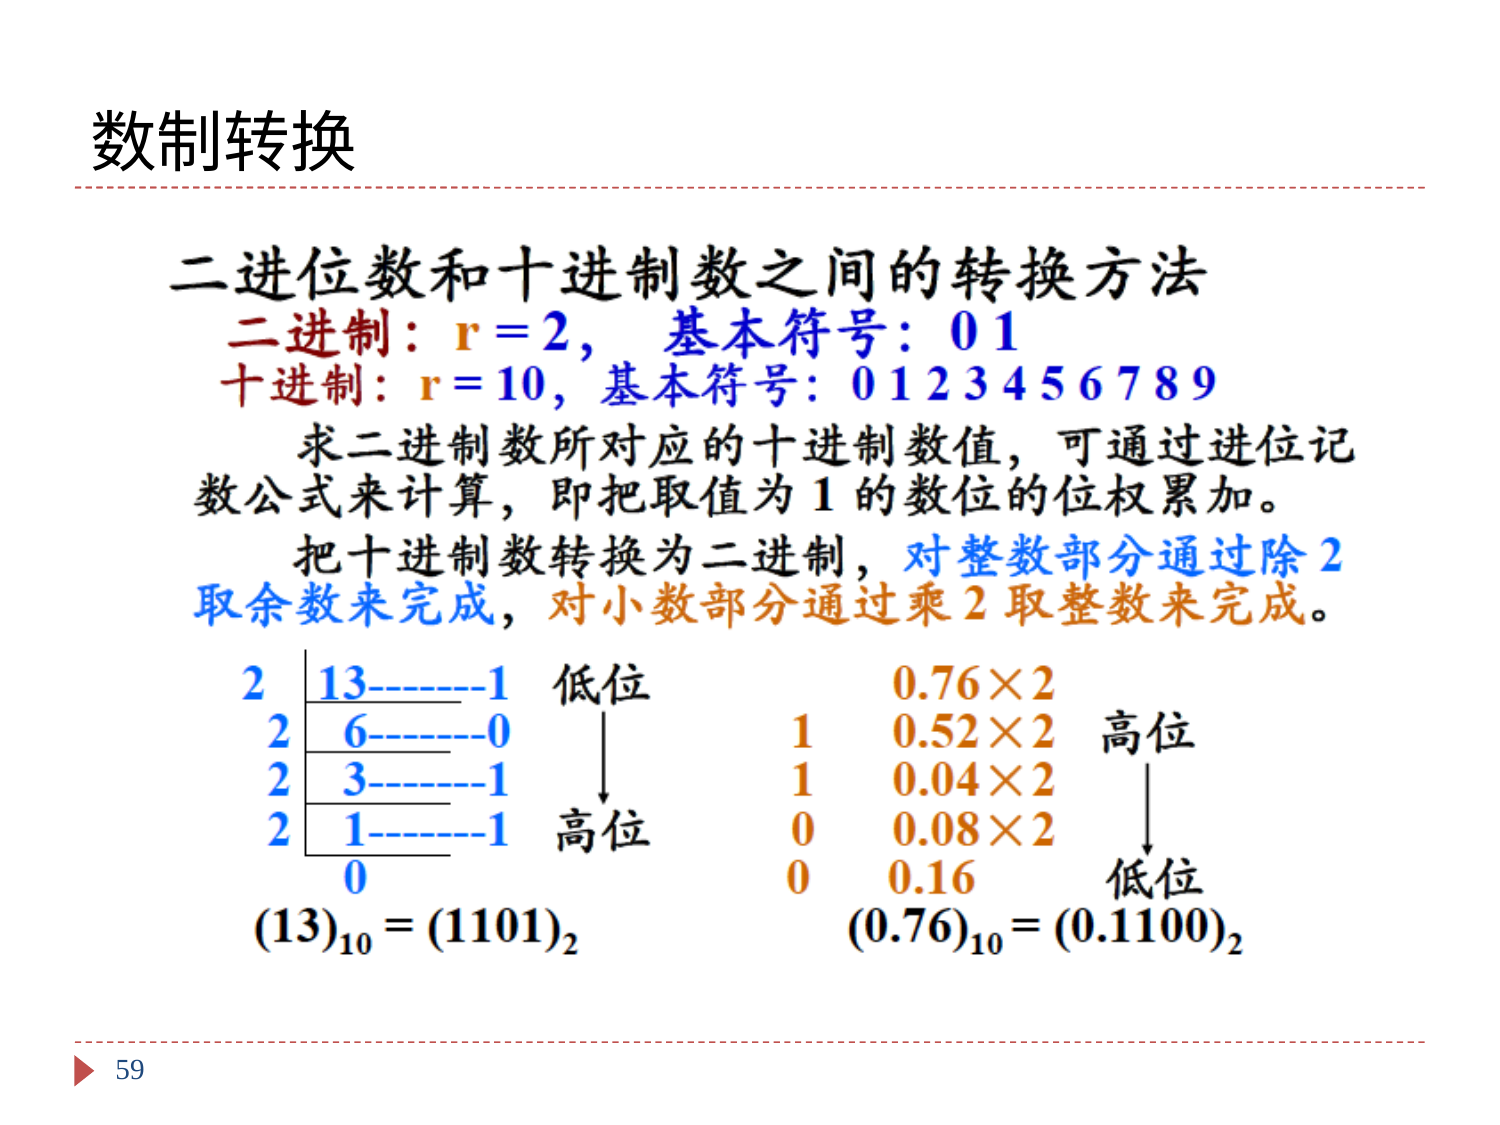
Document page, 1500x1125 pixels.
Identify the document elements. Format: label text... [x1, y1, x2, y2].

picture [159, 231, 1385, 994]
title 数制转换 [75, 24, 1425, 188]
slide_number 59 [100, 1042, 426, 1103]
